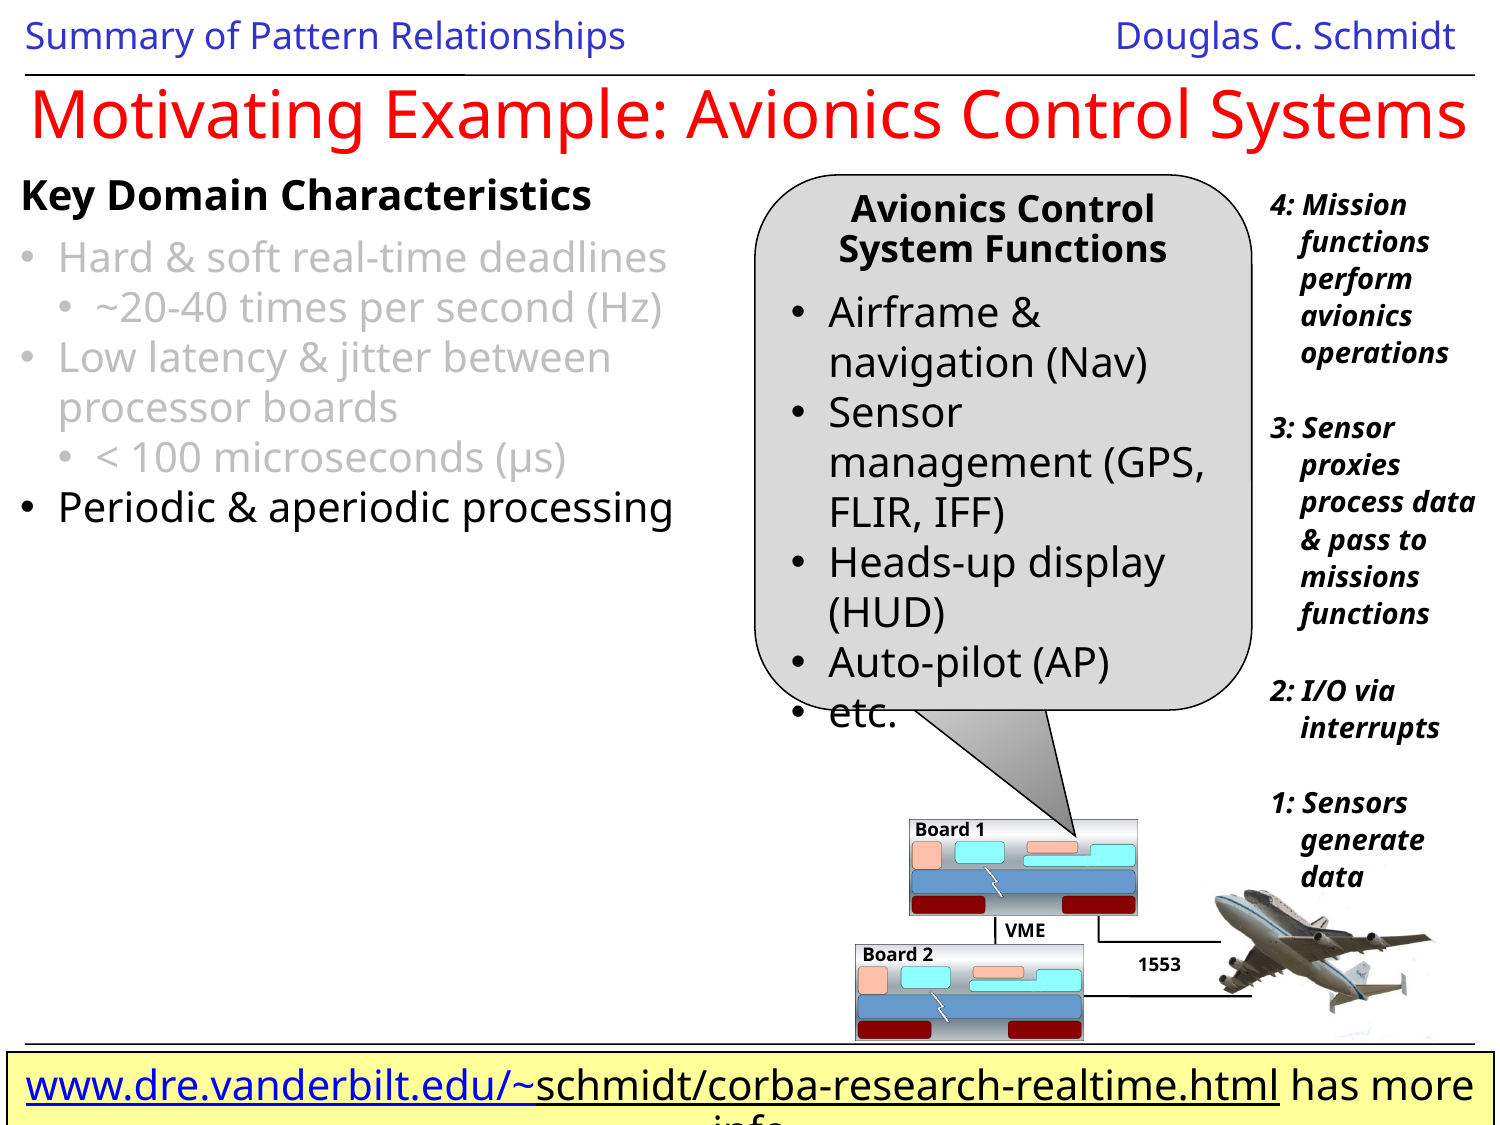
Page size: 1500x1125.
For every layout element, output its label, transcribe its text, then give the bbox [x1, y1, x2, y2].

text_box 3: Sensor proxies process data & pass to missions functions [1255, 405, 1500, 639]
text_box [2, 1047, 1202, 1125]
title Motivating Example: Avionics Control Systems [13, 64, 1487, 160]
text_box Avionics Control System Functions [786, 182, 1221, 279]
text_box www.dre.vanderbilt.edu/~schmidt/corba-research-realtime.html has more info [6, 1051, 1494, 1125]
text_box 4: Mission functions perform avionics operations [1255, 182, 1500, 378]
text_box [804, 174, 1203, 182]
text_box [754, 193, 786, 684]
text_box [1201, 864, 1437, 1043]
text_box Airframe & navigation (Nav) Sensor management (GPS, FLIR, IFF) Heads-up display (HUD) Auto-pilot (AP) etc. [777, 234, 1229, 743]
text_box Key Domain Characteristics Hard & soft real-time deadlines ~20-40 times per second (Hz) Low latency & jitter between processor boards < 100 microseconds (µs) Periodic & aperiodic processing [5, 161, 730, 539]
text_box Board 1 [900, 812, 1001, 848]
text_box [1098, 875, 1196, 942]
text_box [956, 743, 1072, 818]
text_box [1436, 1047, 1500, 1125]
picture [909, 819, 1138, 917]
text_box Board 2 [847, 937, 948, 973]
text_box 1553 [1123, 947, 1196, 983]
text_box 2: I/O via interrupts [1255, 668, 1475, 753]
text_box [1221, 193, 1252, 685]
picture [854, 944, 1084, 1041]
text_box VME [990, 924, 1061, 943]
text_box 1: Sensors generate data [1255, 780, 1500, 902]
